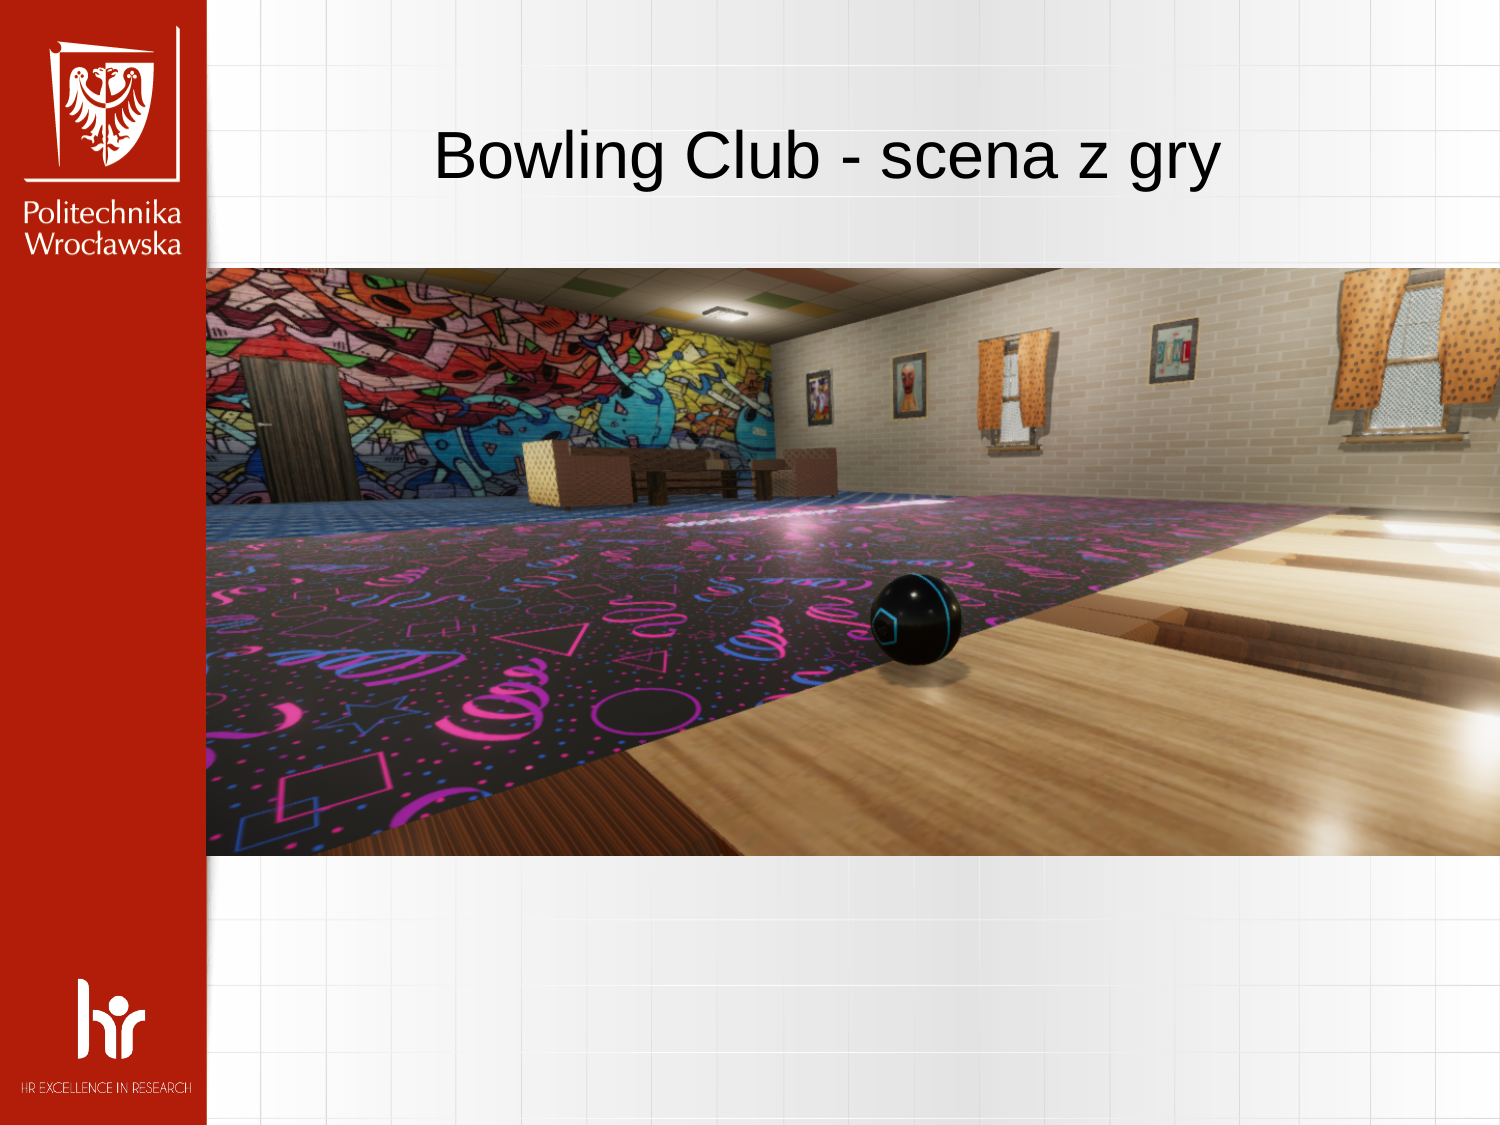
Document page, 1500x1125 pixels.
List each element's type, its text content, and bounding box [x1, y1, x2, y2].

picture [0, 0, 1500, 1125]
text_box Bowling Club - scena z gry [418, 104, 1288, 200]
